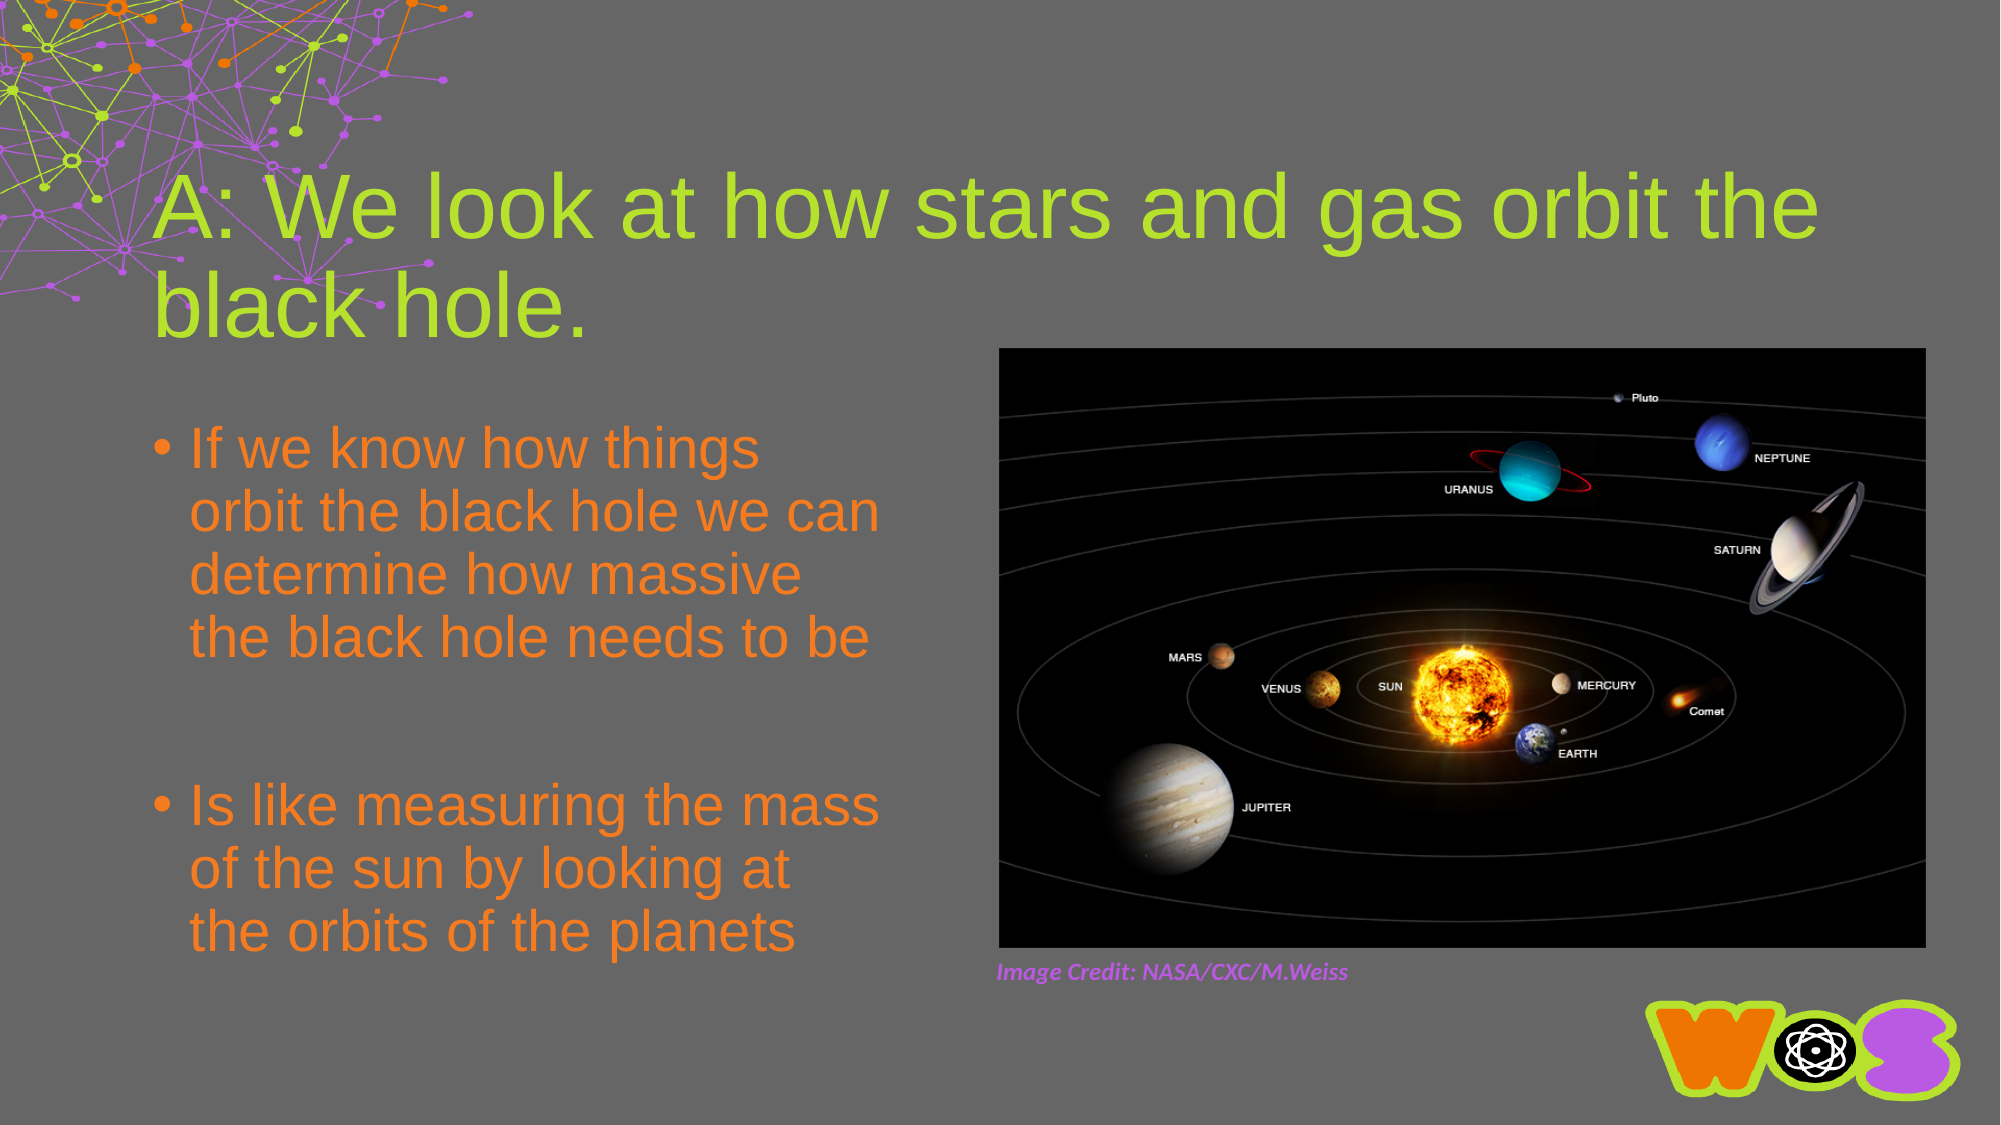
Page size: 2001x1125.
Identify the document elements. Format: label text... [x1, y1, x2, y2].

text_box Image Credit: NASA/CXC/M.Weiss [981, 947, 1668, 993]
picture [0, 0, 2001, 1125]
list If we know how things orbit the black hole we can determine how massive the black hole needs to be Is like measuring the mass of the sun by looking at the orbits of the planets [137, 411, 902, 1125]
title A: We look at how stars and gas orbit the black hole. [137, 149, 1863, 368]
